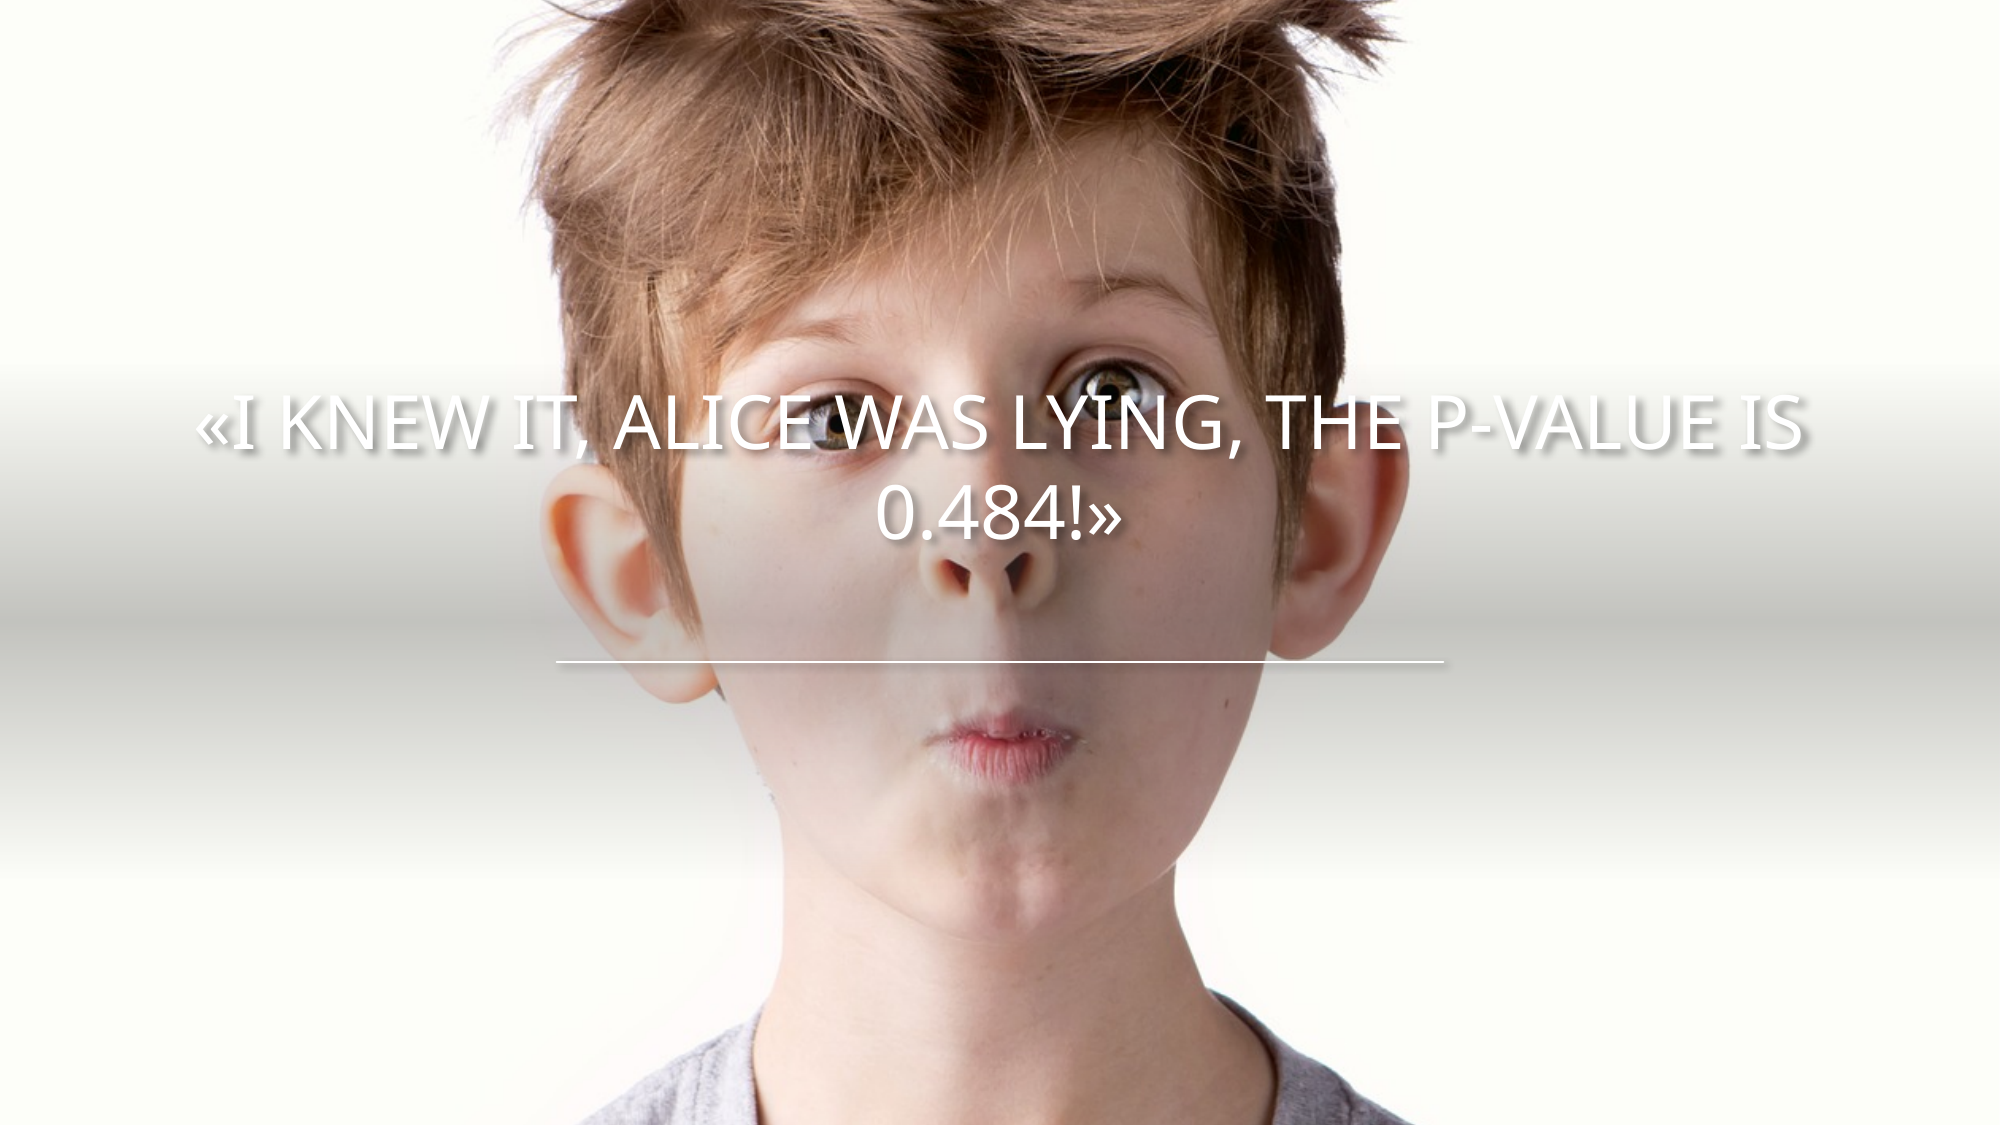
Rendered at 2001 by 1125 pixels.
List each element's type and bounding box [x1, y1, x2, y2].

list [0, 0, 2000, 1125]
